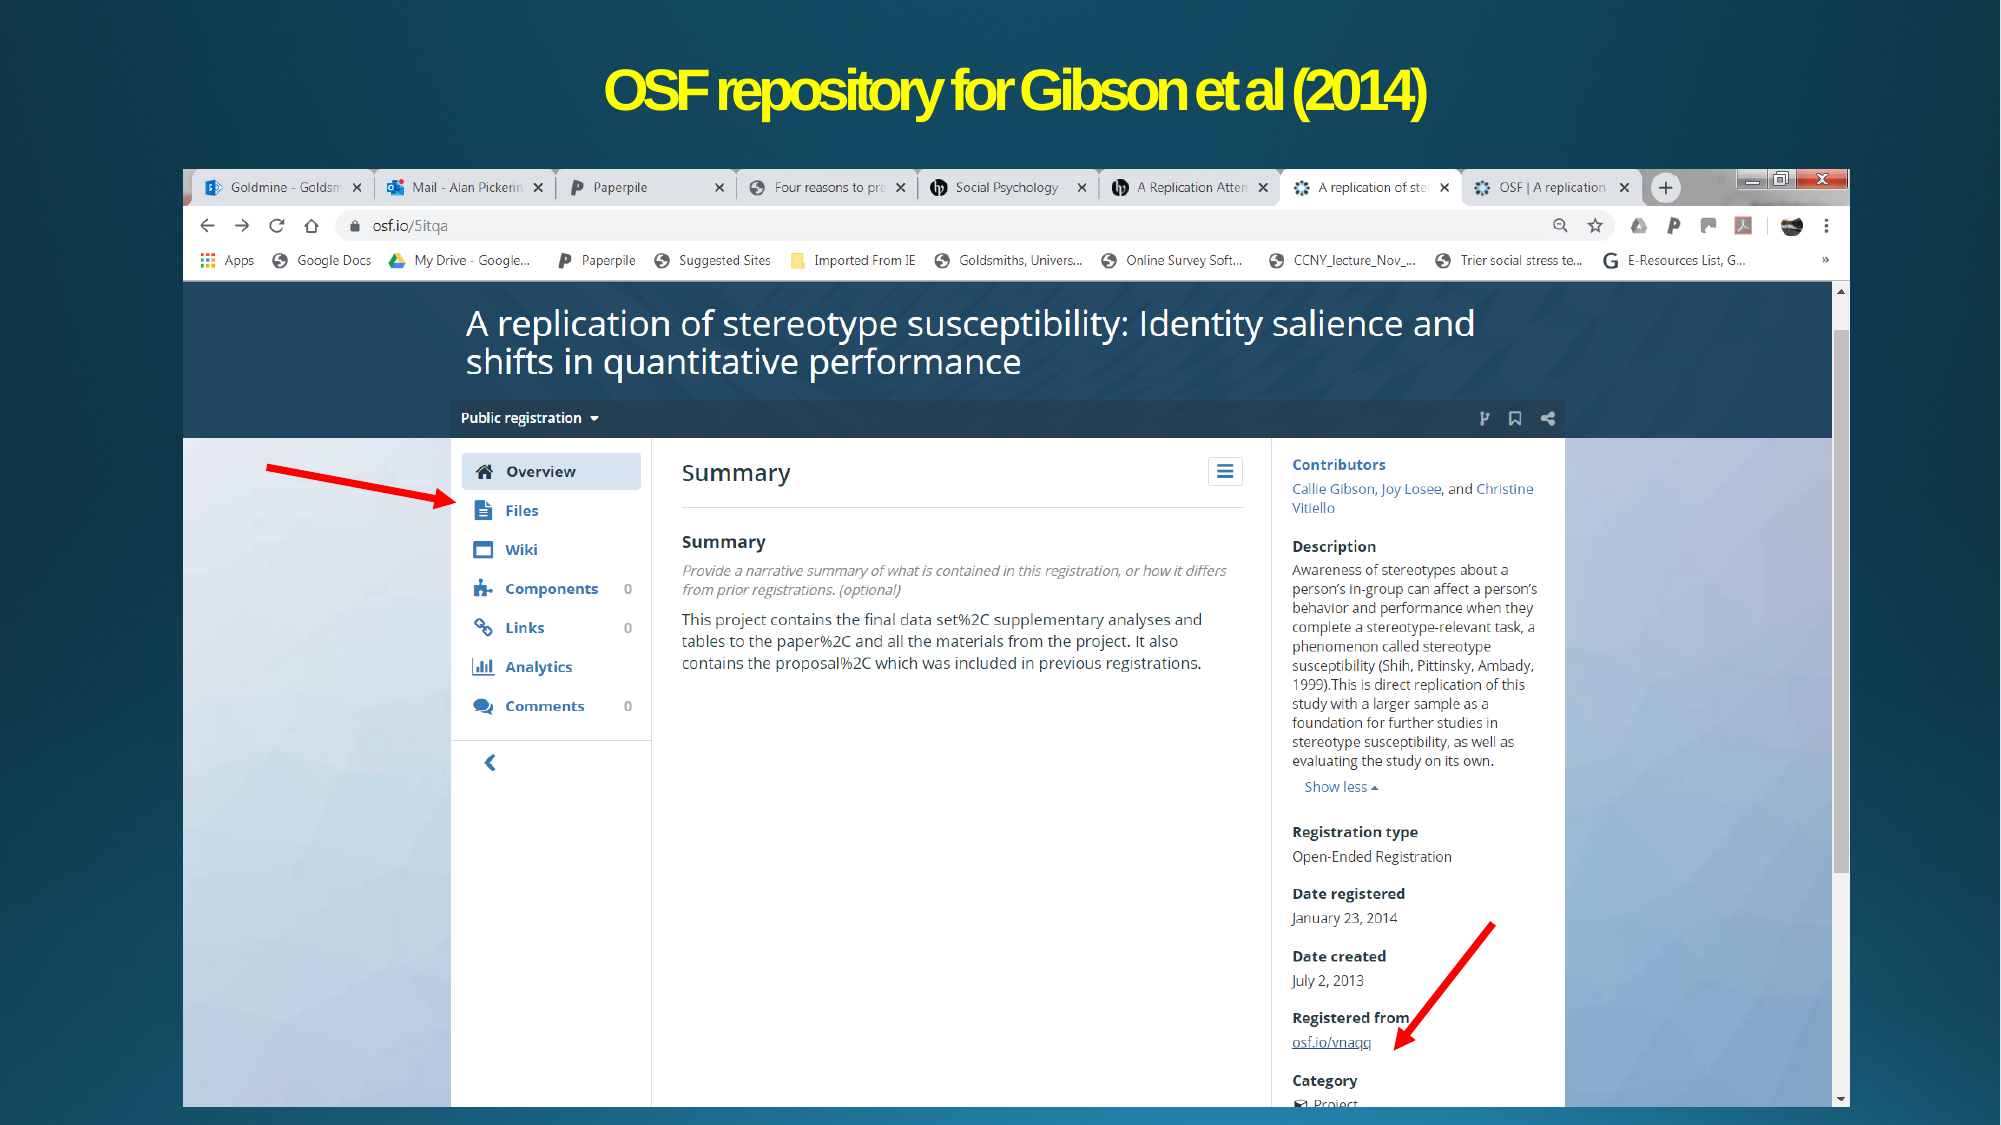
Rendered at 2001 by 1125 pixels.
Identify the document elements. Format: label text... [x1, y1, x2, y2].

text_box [1393, 923, 1494, 1051]
title OSF repository for Gibson et al (2014) [266, 52, 1767, 169]
picture [0, 0, 2001, 1125]
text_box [266, 467, 457, 503]
